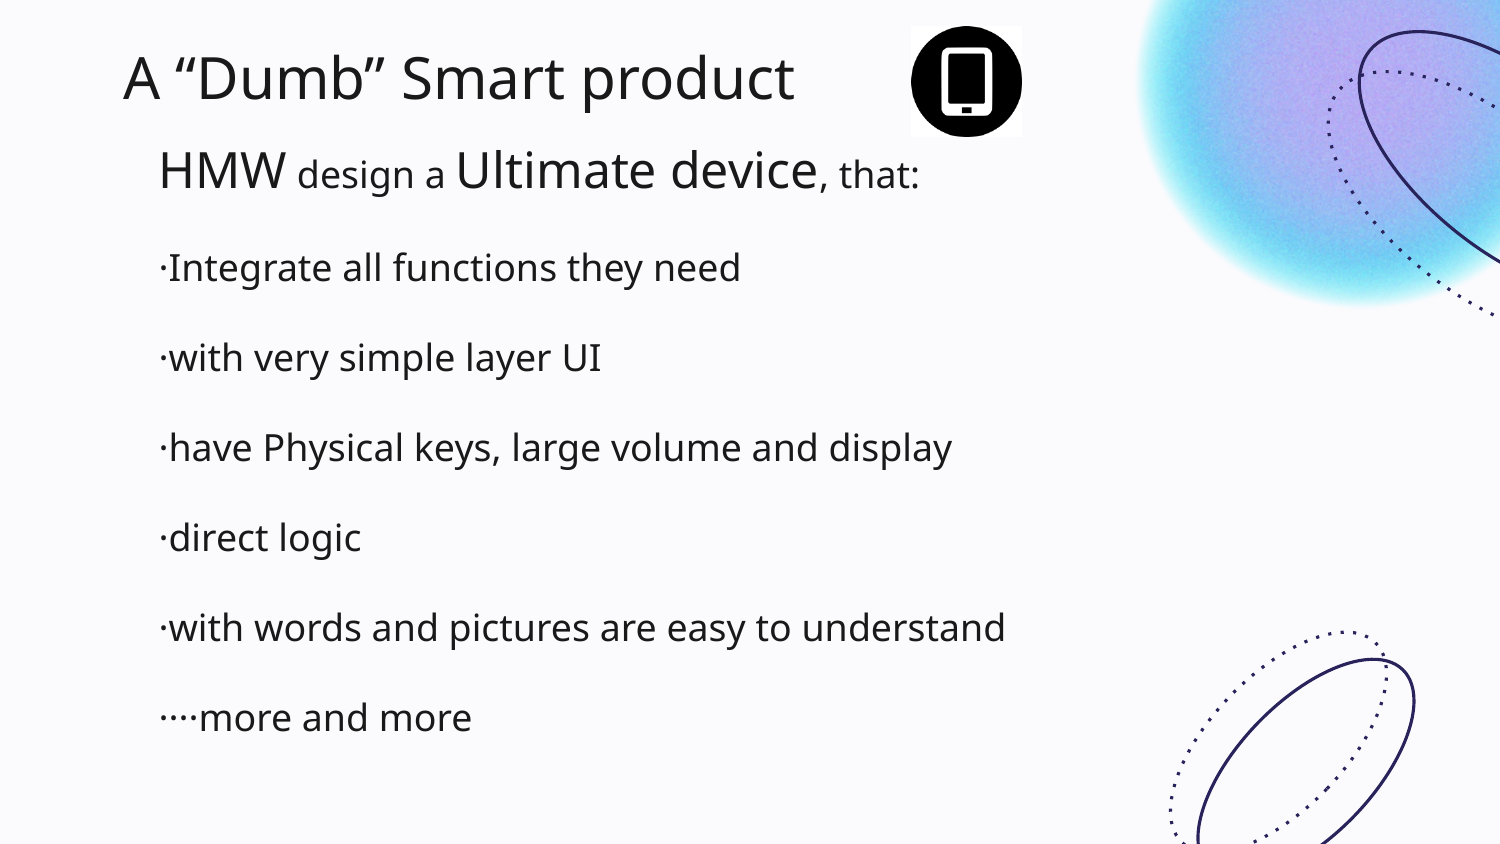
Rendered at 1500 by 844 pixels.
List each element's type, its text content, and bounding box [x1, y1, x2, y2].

text_box [1197, 659, 1414, 844]
picture [911, 26, 1022, 138]
picture [1133, 0, 1500, 310]
text_box HMW design a Ultimate device, that: ·Integrate all functions they need ·with very simple layer UI ·have Physical keys, large volume and display ·direct logic ·with words and pictures are easy to understand ····more and more [143, 425, 1279, 498]
title A “Dumb” Smart product [108, 22, 912, 132]
text_box [1170, 632, 1385, 844]
